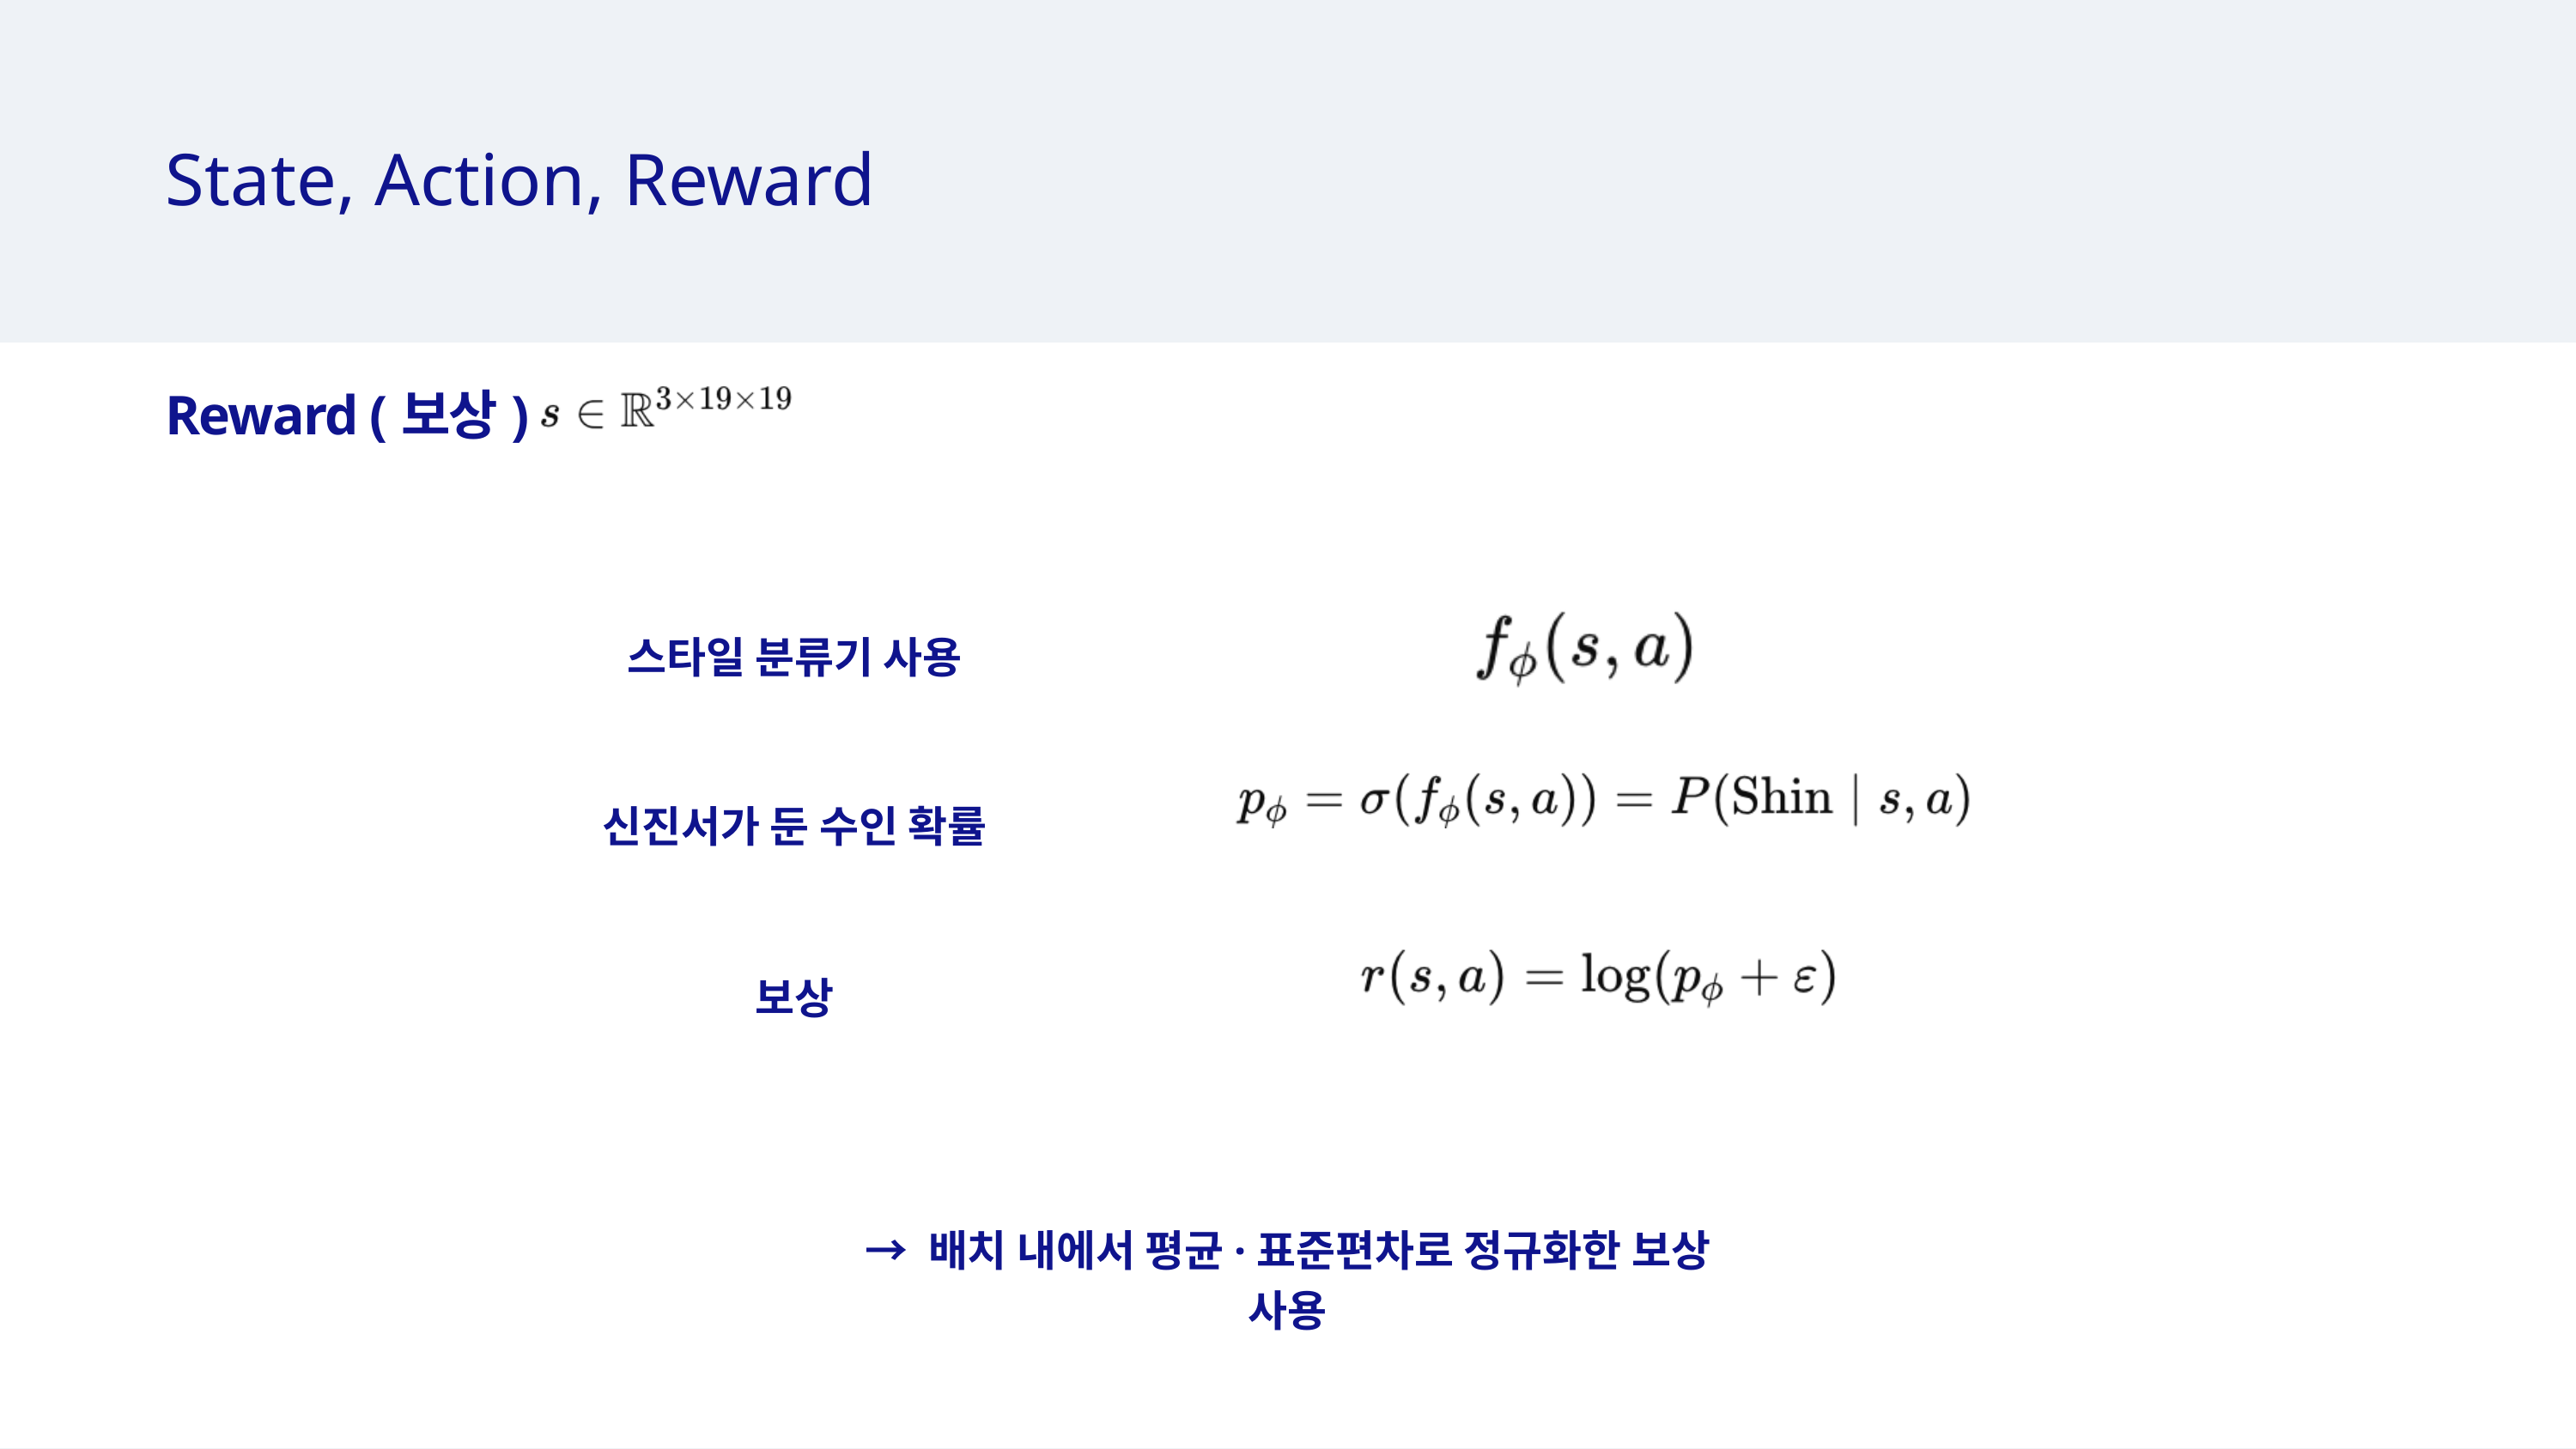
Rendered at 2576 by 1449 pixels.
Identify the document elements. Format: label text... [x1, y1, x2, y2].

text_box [600, 603, 1976, 1017]
text_box State, Action, Reward [165, 129, 1864, 221]
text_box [0, 343, 2576, 1449]
